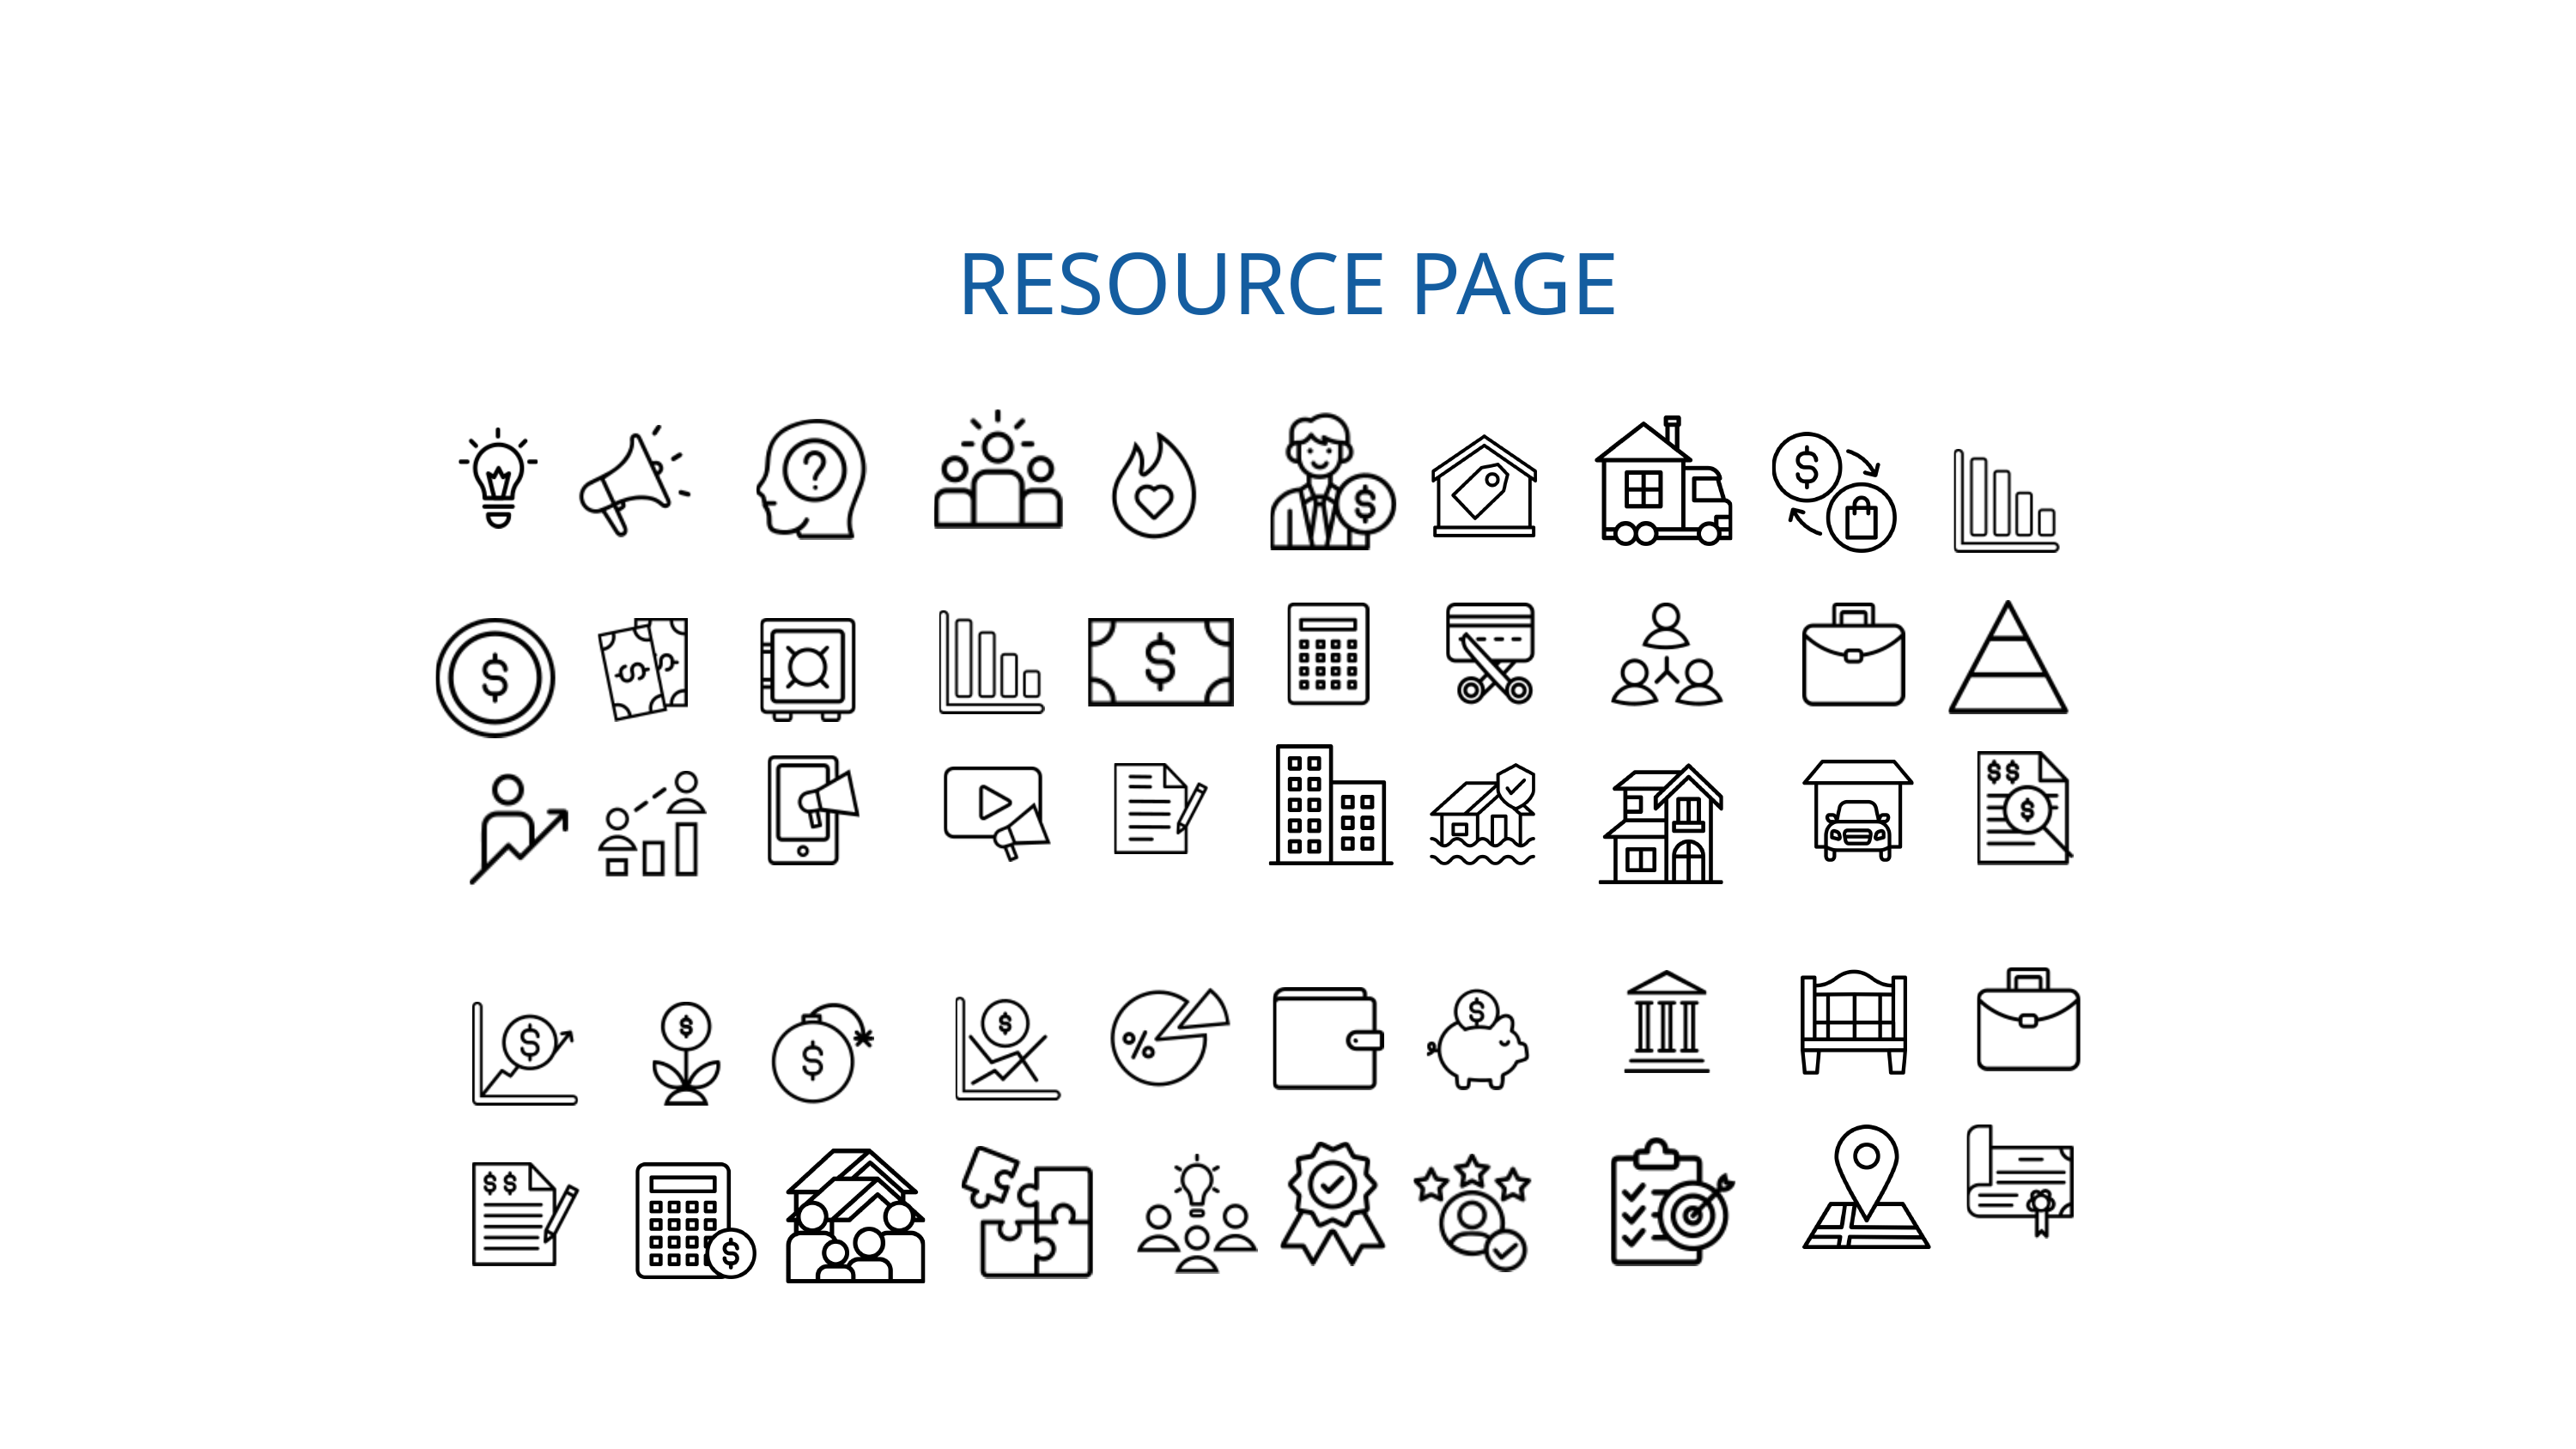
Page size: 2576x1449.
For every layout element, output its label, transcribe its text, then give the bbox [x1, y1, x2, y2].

text_box [635, 1162, 756, 1279]
text_box [1270, 411, 1397, 550]
text_box [1109, 987, 1230, 1090]
text_box [1801, 760, 1914, 862]
text_box [1801, 603, 1905, 706]
text_box [756, 419, 868, 540]
text_box [1268, 744, 1394, 865]
text_box [472, 1162, 580, 1266]
text_box [786, 1149, 926, 1283]
text_box [1802, 1125, 1931, 1249]
text_box [760, 618, 856, 722]
text_box [955, 997, 1061, 1100]
text_box [652, 1002, 722, 1106]
text_box [1598, 763, 1723, 884]
text_box [1977, 967, 2081, 1071]
text_box [470, 773, 568, 887]
text_box [1966, 1125, 2074, 1239]
text_box [1109, 432, 1198, 540]
text_box [1430, 763, 1535, 865]
text_box [598, 618, 689, 722]
text_box [1431, 434, 1537, 537]
text_box [1280, 1142, 1387, 1266]
text_box [1114, 763, 1208, 854]
text_box [944, 767, 1051, 862]
text_box [1137, 1154, 1258, 1274]
text_box [1611, 1137, 1736, 1266]
text_box RESOURCE PAGE [551, 228, 2025, 332]
text_box [769, 1002, 874, 1106]
text_box [1948, 600, 2070, 714]
text_box [1771, 432, 1897, 553]
text_box [1426, 987, 1530, 1090]
text_box [1977, 751, 2074, 865]
text_box [939, 610, 1045, 714]
text_box [1273, 987, 1384, 1090]
text_box [1953, 449, 2060, 553]
text_box [1287, 603, 1370, 706]
text_box [768, 755, 860, 865]
text_box [435, 618, 556, 738]
text_box [933, 409, 1063, 529]
text_box [472, 1002, 579, 1106]
text_box [578, 425, 692, 537]
text_box [1088, 618, 1234, 706]
text_box [1446, 603, 1535, 706]
text_box [961, 1146, 1093, 1280]
text_box [1800, 967, 1907, 1076]
text_box [1624, 970, 1710, 1073]
text_box [1413, 1154, 1532, 1272]
text_box [1595, 415, 1733, 547]
text_box [598, 771, 707, 876]
text_box [1611, 603, 1723, 706]
text_box [459, 427, 538, 529]
